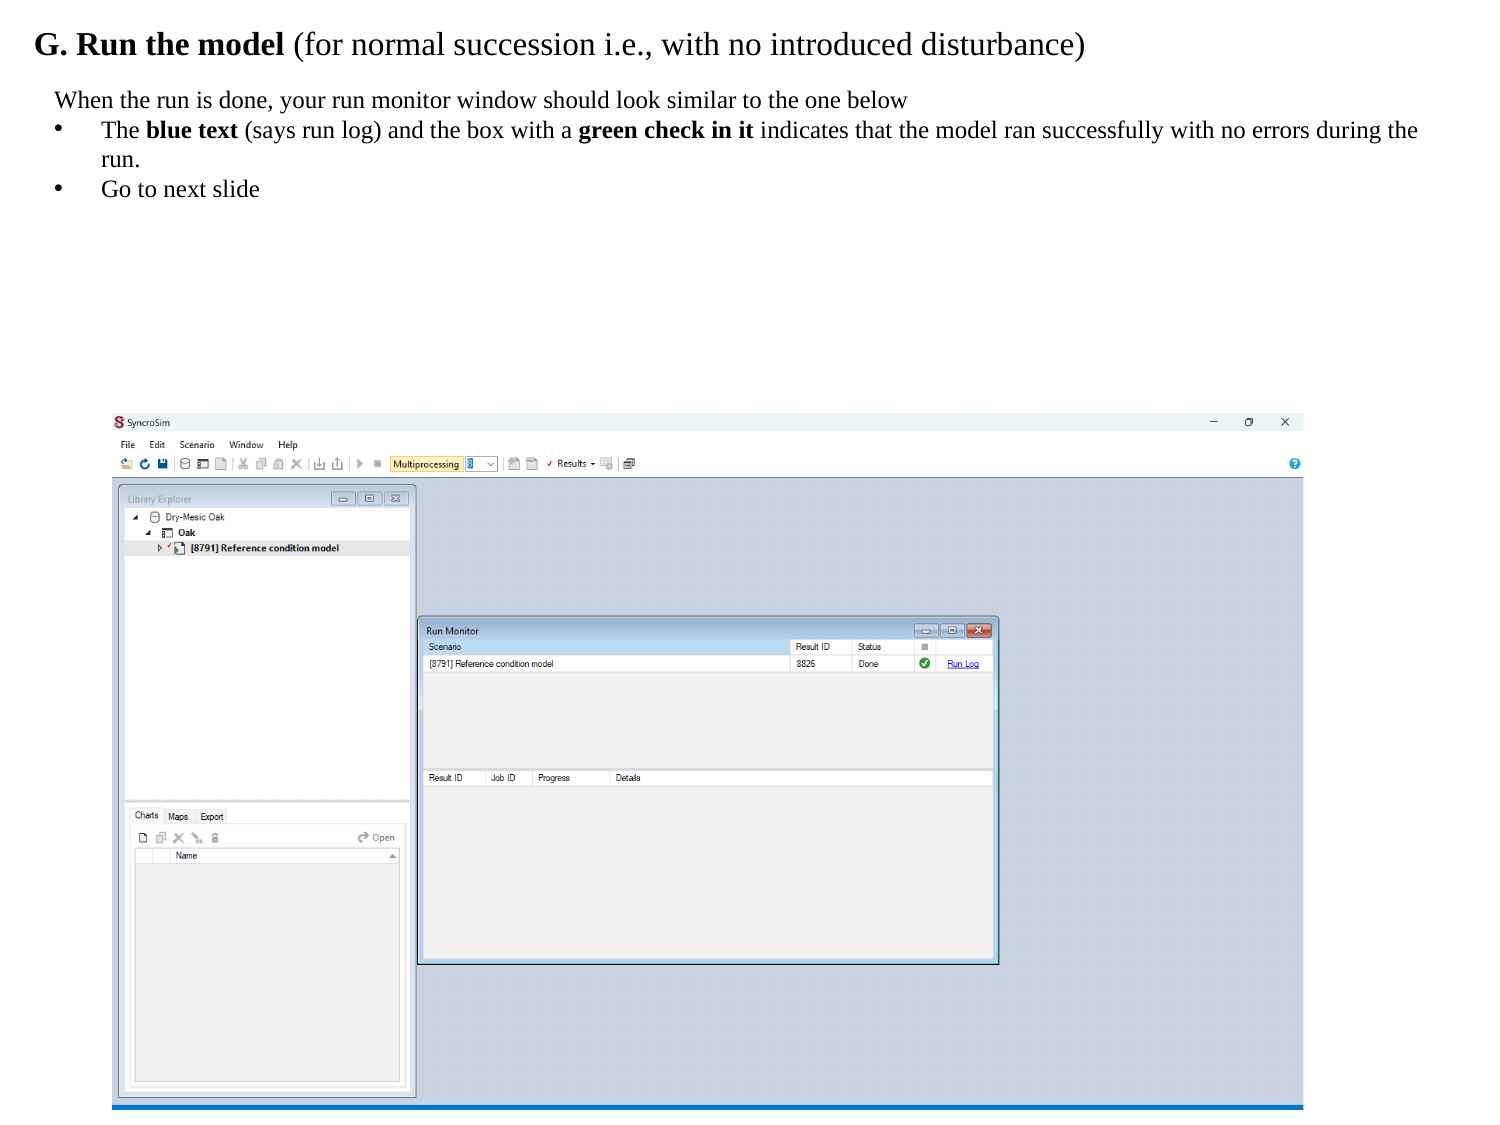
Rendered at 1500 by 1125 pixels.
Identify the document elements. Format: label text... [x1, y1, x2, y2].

text_box When the run is done, your run monitor window should look similar to the one below The blue text (says run log) and the box with a green check in it indicates that the model ran successfully with no errors during the run. Go to next slide [39, 75, 1461, 241]
picture [111, 413, 1304, 1111]
text_box G. Run the model (for normal succession i.e., with no introduced disturbance) [18, 15, 1424, 70]
